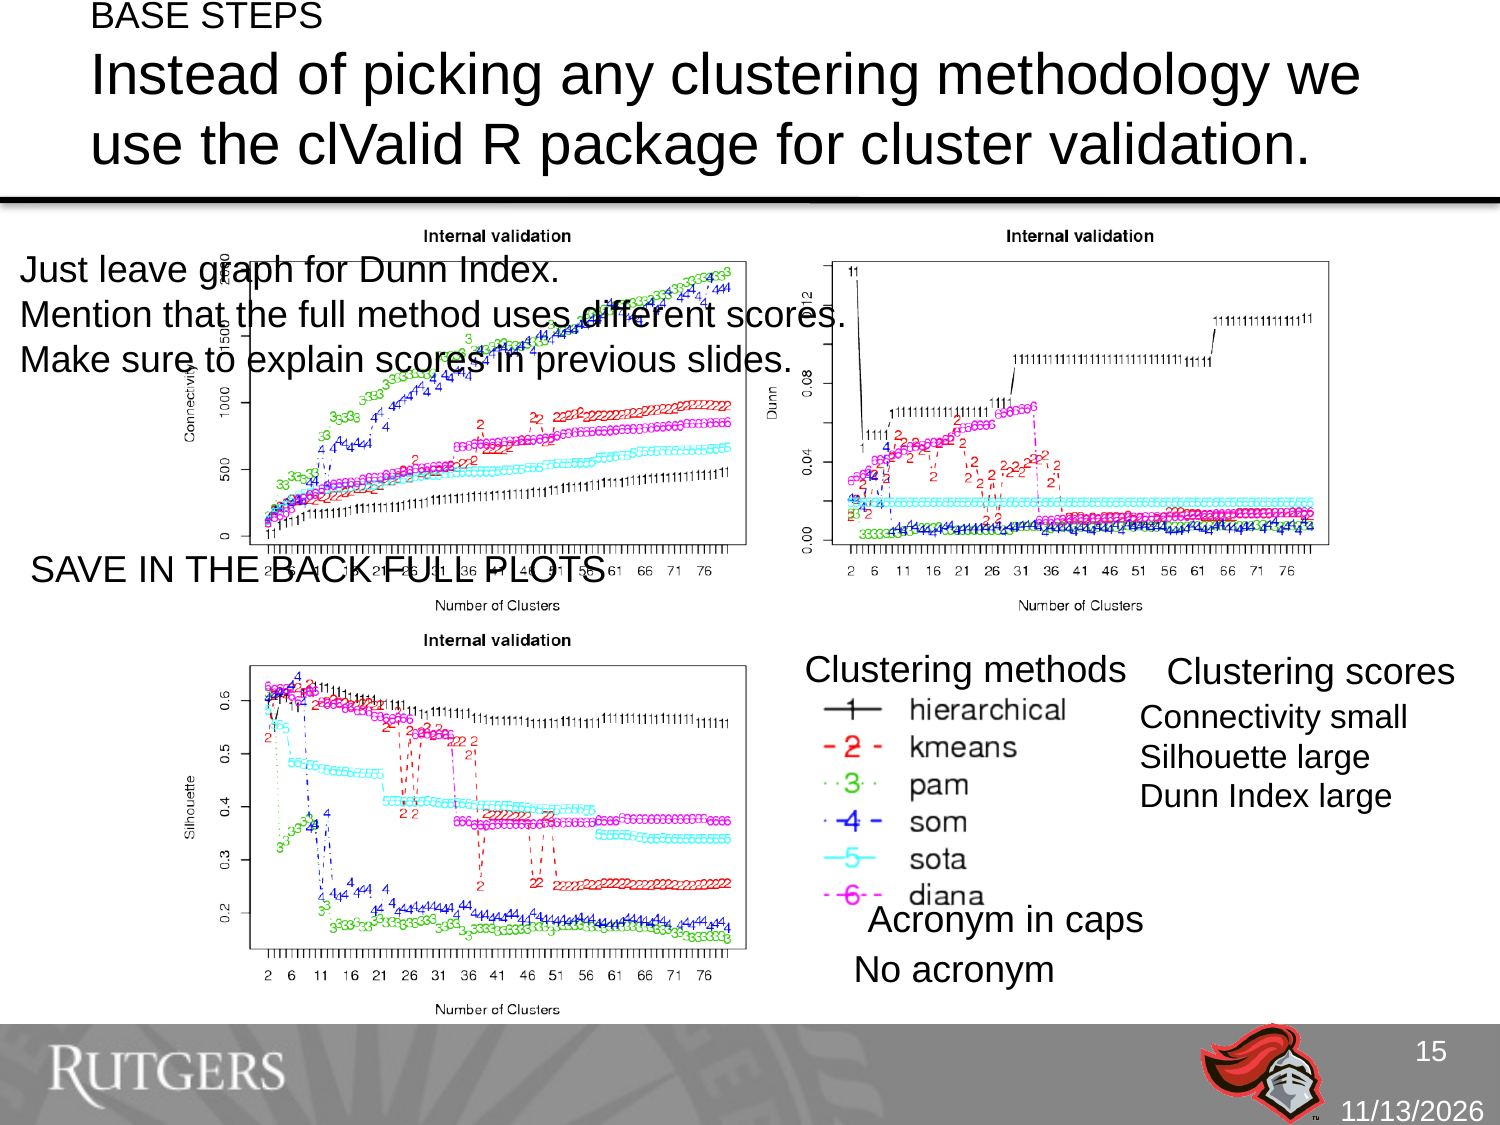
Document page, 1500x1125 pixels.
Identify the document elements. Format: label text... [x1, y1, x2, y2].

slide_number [1171, 1084, 1500, 1125]
picture [0, 39, 1500, 1125]
text_box Clustering scores [1171, 639, 1471, 700]
text_box SAVE IN THE BACK FULL PLOTS [15, 537, 347, 598]
text_box Just leave graph for Dunn Index. Mention that the full method uses different scores. Make sure to explain scores in previous slides. [4, 237, 347, 388]
title BASE STEPS Instead of picking any clustering methodology we use the clValid R package for cluster validation. [74, 0, 1426, 176]
text_box Connectivity small Silhouette large Dunn Index large [1171, 700, 1424, 822]
slide_number 15 [1362, 1024, 1463, 1063]
